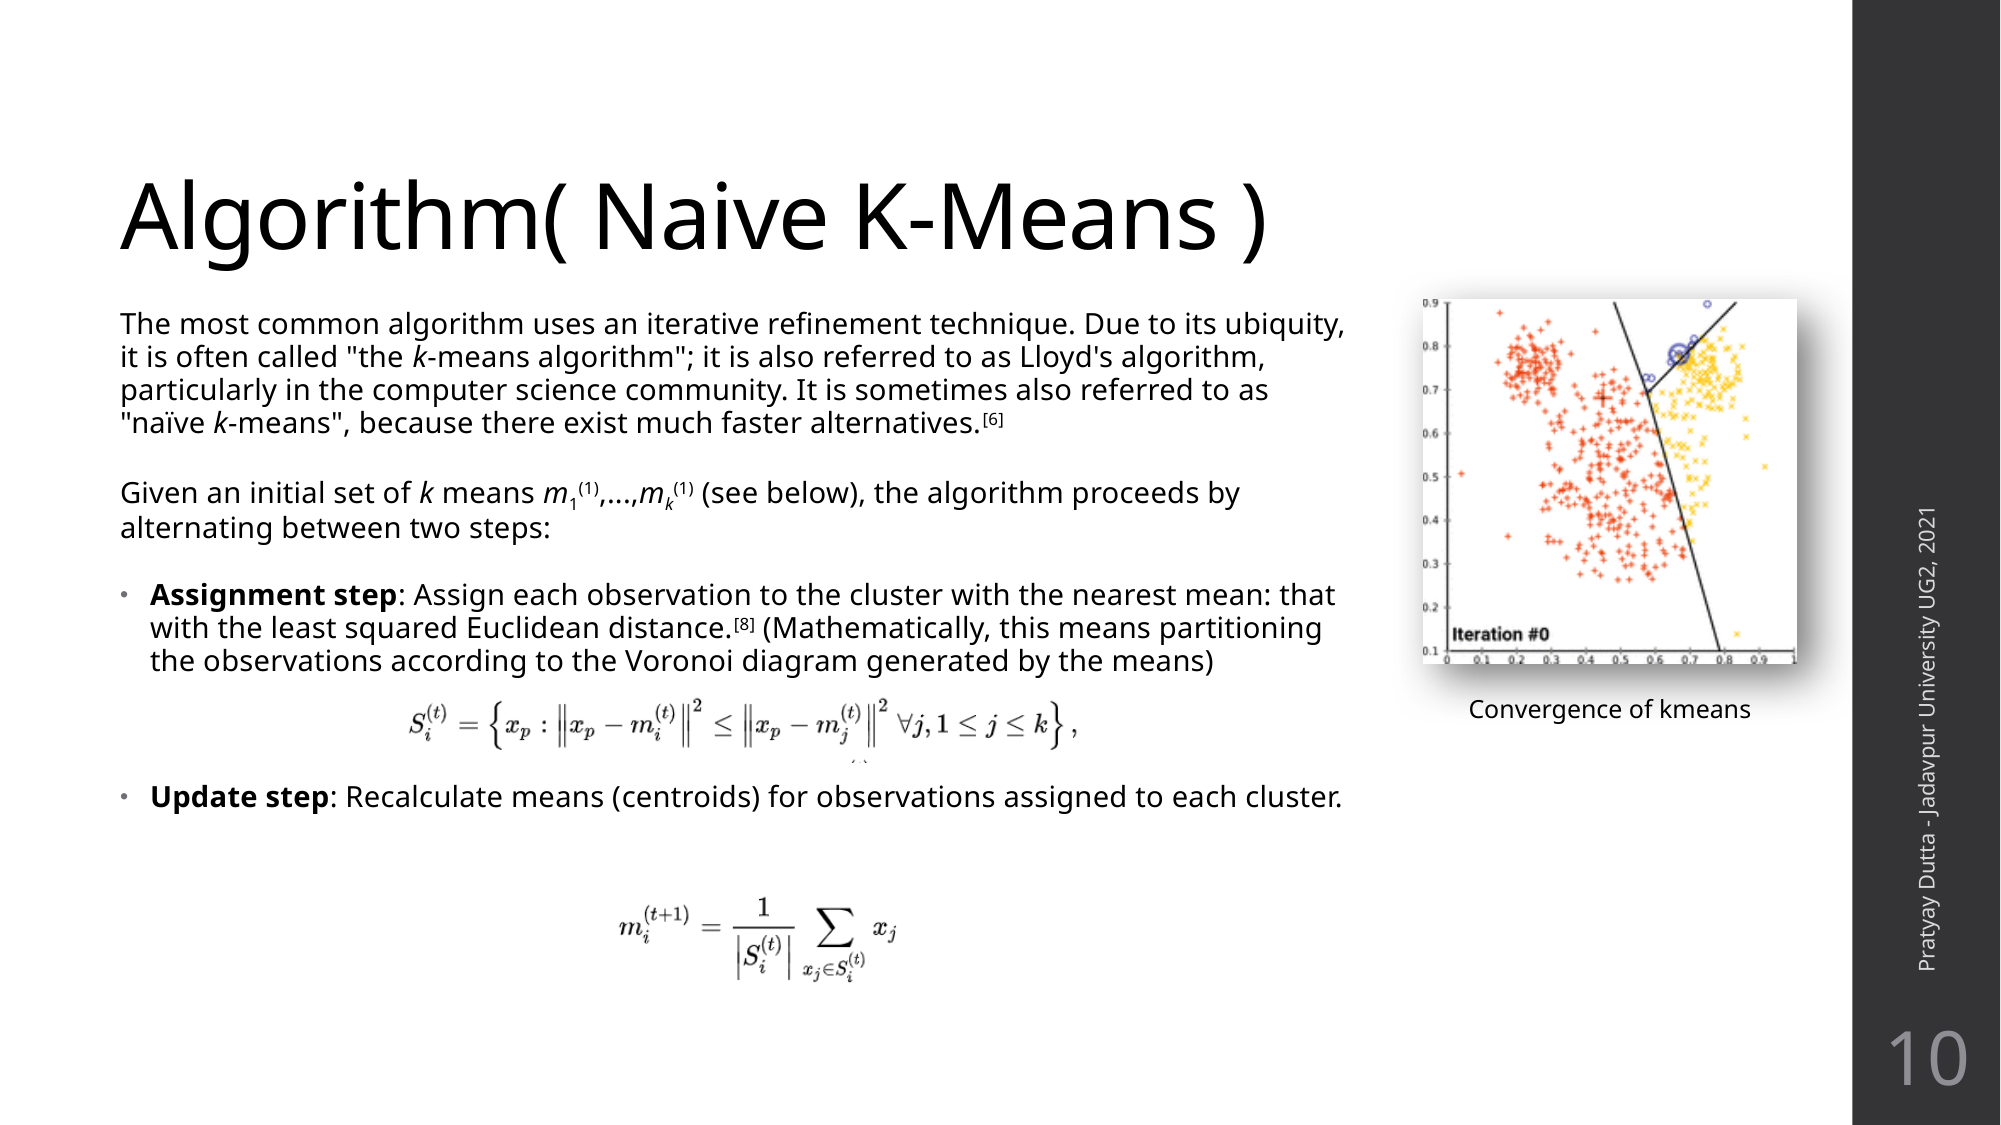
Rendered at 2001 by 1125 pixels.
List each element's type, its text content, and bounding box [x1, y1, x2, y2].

picture [1423, 299, 1798, 664]
text_box Convergence of kmeans [1453, 686, 1767, 731]
slide_number 10 [1852, 1012, 2000, 1110]
footer Pratyay Dutta - Jadavpur University UG2, 2021 [1897, 400, 1958, 988]
list The most common algorithm uses an iterative refinement technique. Due to its ubiquity, it is often called "the k-means algorithm"; it is also referred to as Lloyd's algorithm, particularly in the computer science community. It is sometimes also referred to as "naïve k-means", because there exist much faster alternatives.[6] Given an initial set of k means m1(1),...,mk(1) (see below), the algorithm proceeds by alternating between two steps: Assignment step: Assign each observation to the cluster with the nearest mean: that with the least squared Euclidean distance.[8] (Mathematically, this means partitioning the observations according to the Voronoi diagram generated by the means) Update step: Recalculate means (centroids) for observations assigned to each cluster. [105, 299, 1379, 1014]
picture [397, 689, 1086, 763]
picture [607, 886, 908, 993]
title Algorithm( Naive K-Means ) [105, 60, 1797, 278]
